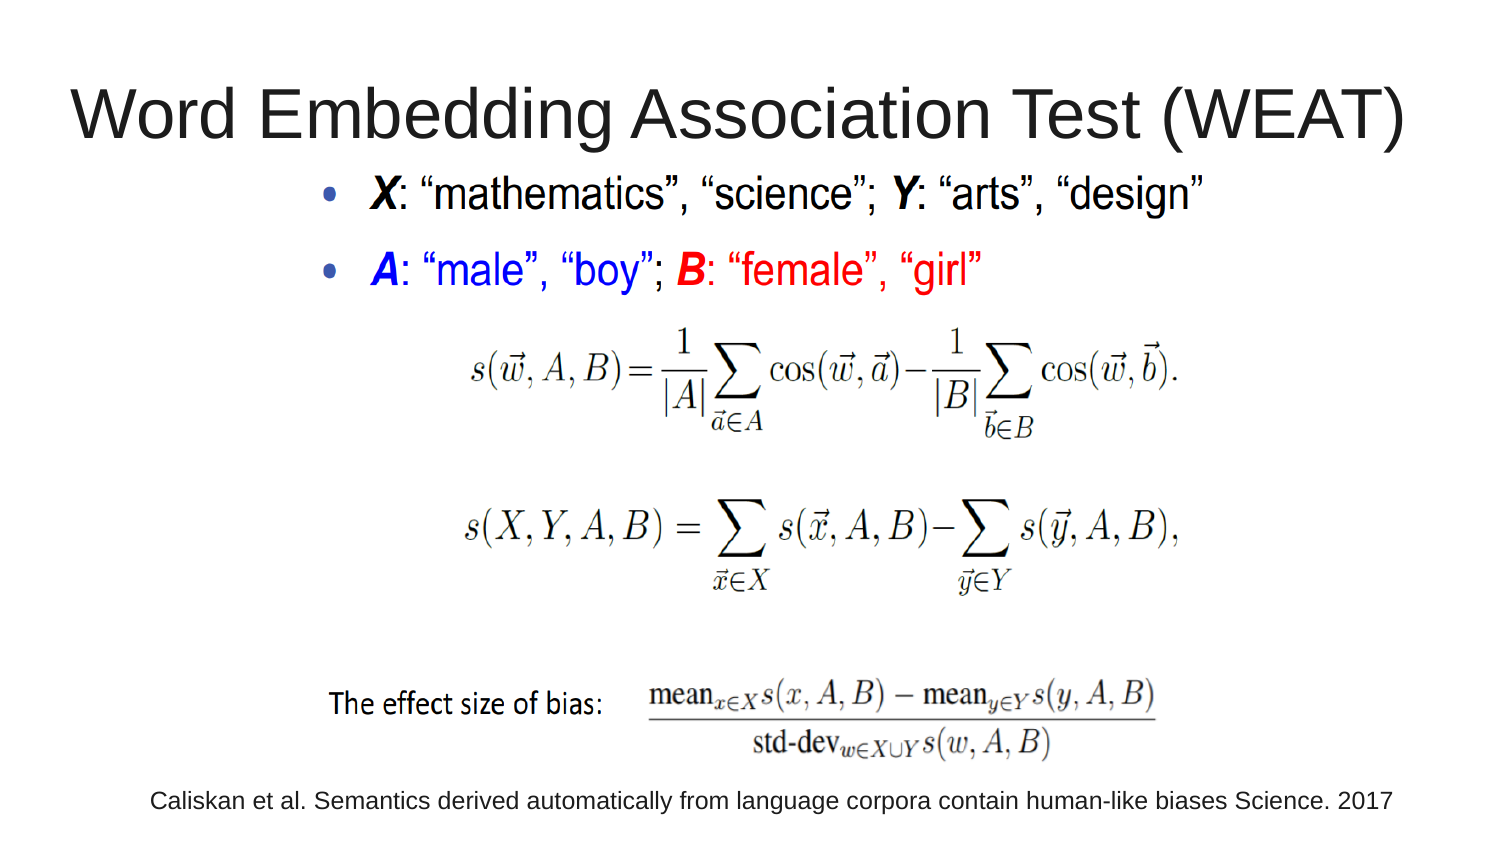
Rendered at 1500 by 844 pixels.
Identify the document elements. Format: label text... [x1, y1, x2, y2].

picture [283, 154, 1217, 766]
list Word Embedding Association Test (WEAT) [70, 67, 1430, 183]
text_box Caliskan et al. Semantics derived automatically from language corpora contain human-like biases Science. 2017 [135, 777, 1500, 823]
